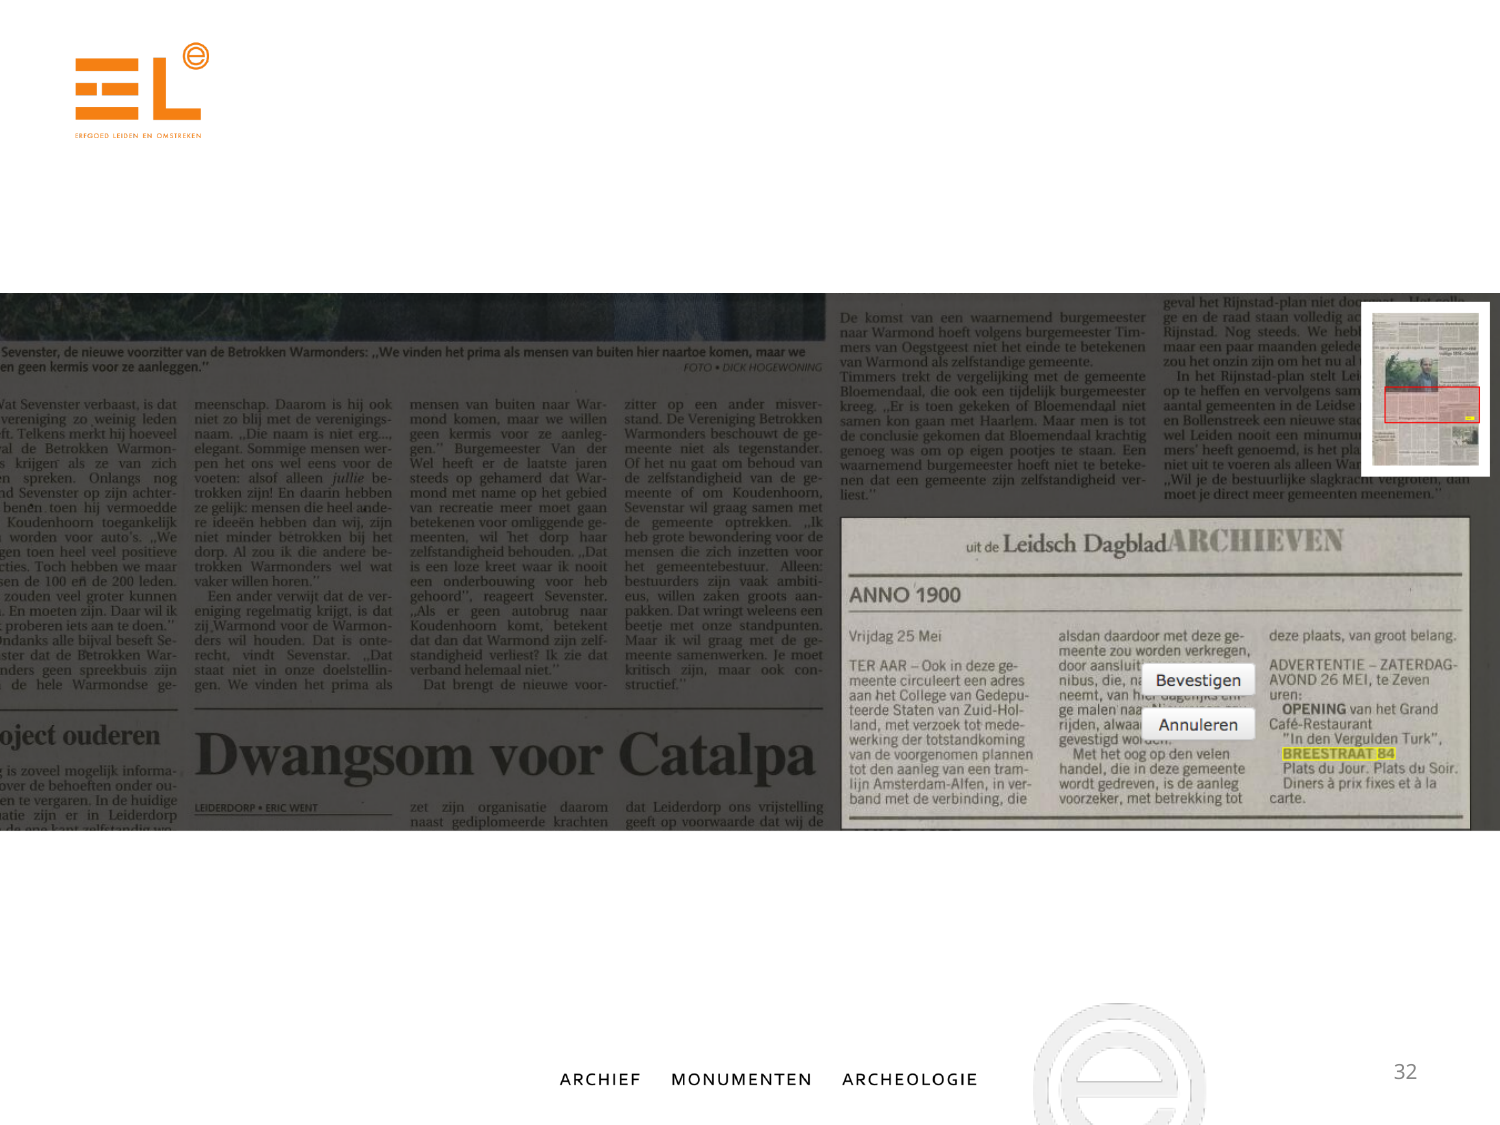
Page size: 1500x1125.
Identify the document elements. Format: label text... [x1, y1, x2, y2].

picture [537, 1047, 1004, 1118]
picture [0, 293, 1500, 832]
picture [1033, 1002, 1207, 1125]
picture [75, 42, 209, 138]
slide_number 32 [1384, 1052, 1426, 1094]
